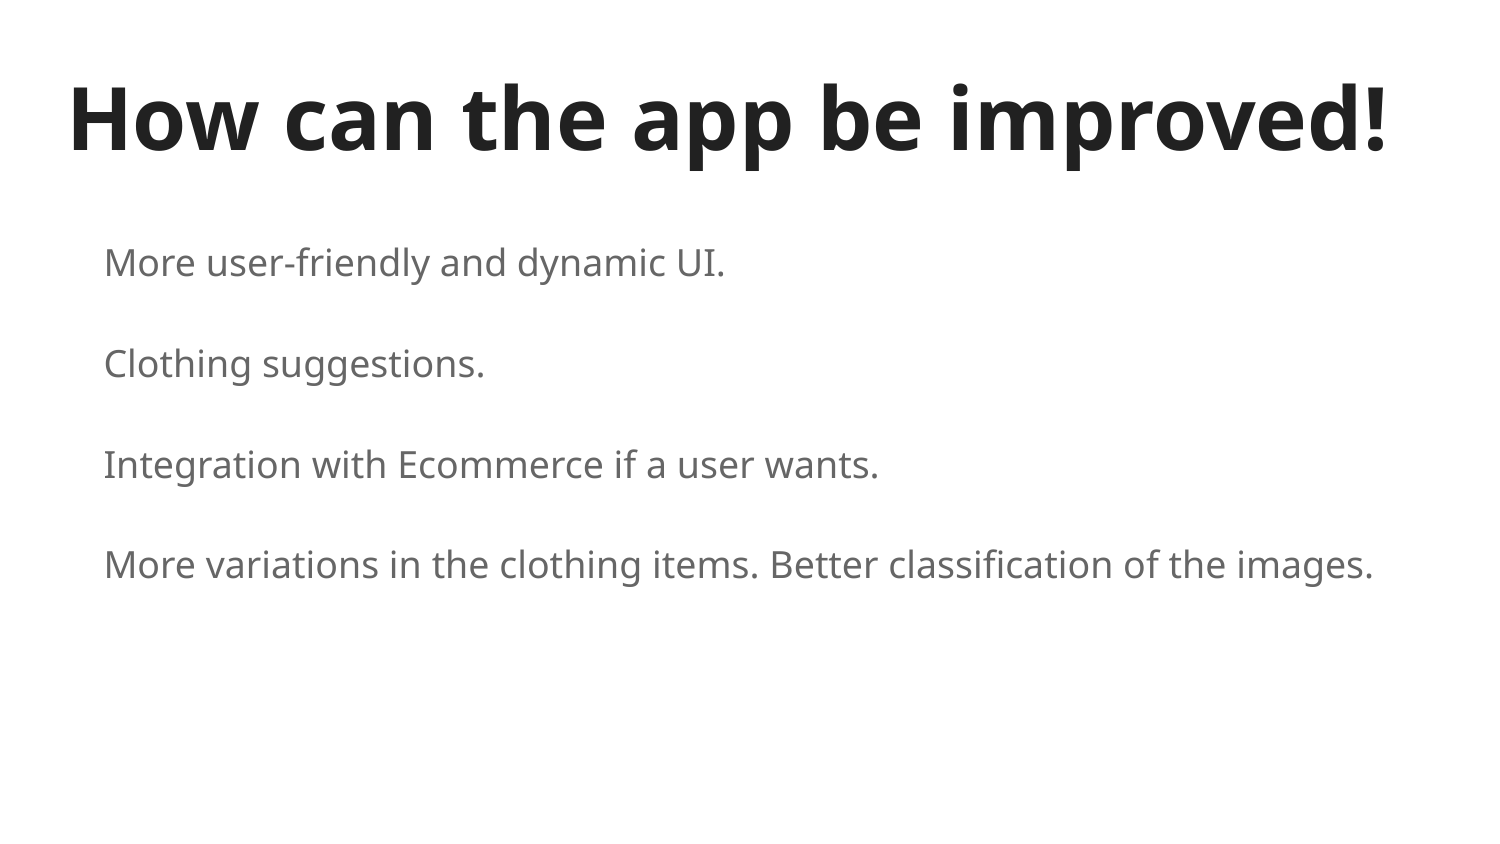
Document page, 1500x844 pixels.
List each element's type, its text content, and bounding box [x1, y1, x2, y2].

list More user-friendly and dynamic UI. Clothing suggestions. Integration with Ecommerce if a user wants. More variations in the clothing items. Better classification of the images. [51, 201, 1449, 750]
title How can the app be improved! [51, 48, 1449, 180]
